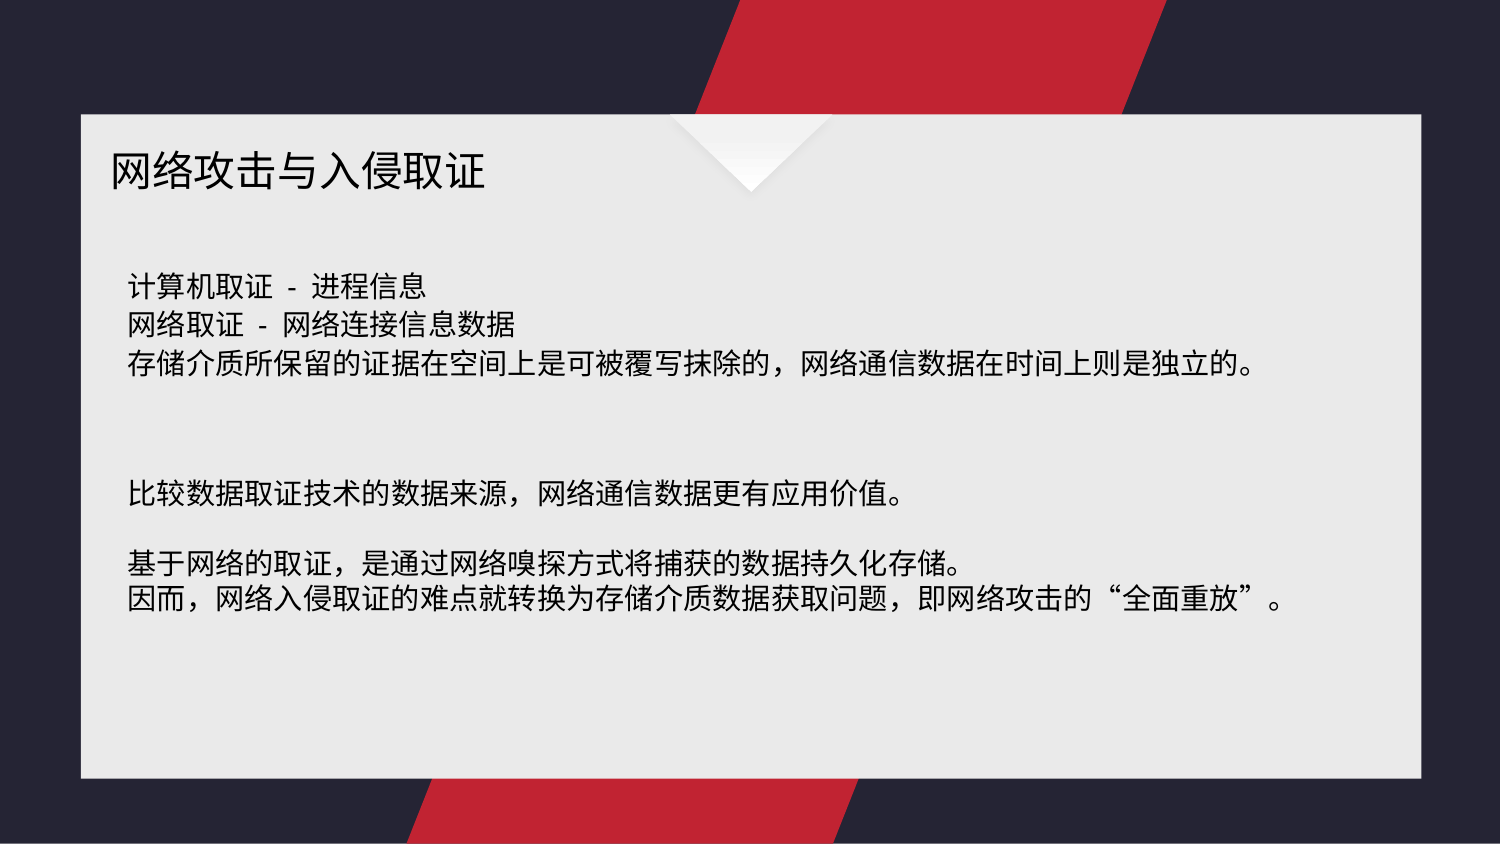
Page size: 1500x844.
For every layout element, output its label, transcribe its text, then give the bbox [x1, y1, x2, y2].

text_box 网络攻击与入侵取证 [112, 137, 485, 257]
text_box 计算机取证 - 进程信息 网络取证 - 网络连接信息数据 存储介质所保留的证据在空间上是可被覆写抹除的，网络通信数据在时间上则是独立的。 [112, 257, 1302, 428]
text_box 比较数据取证技术的数据来源，网络通信数据更有应用价值。 基于网络的取证，是通过⽹络嗅探⽅式将捕获的数据持久化存储。 因而，网络入侵取证的难点就转换为存储介质数据获取问题，即网络攻击的“全面重放”。 [112, 467, 1302, 623]
